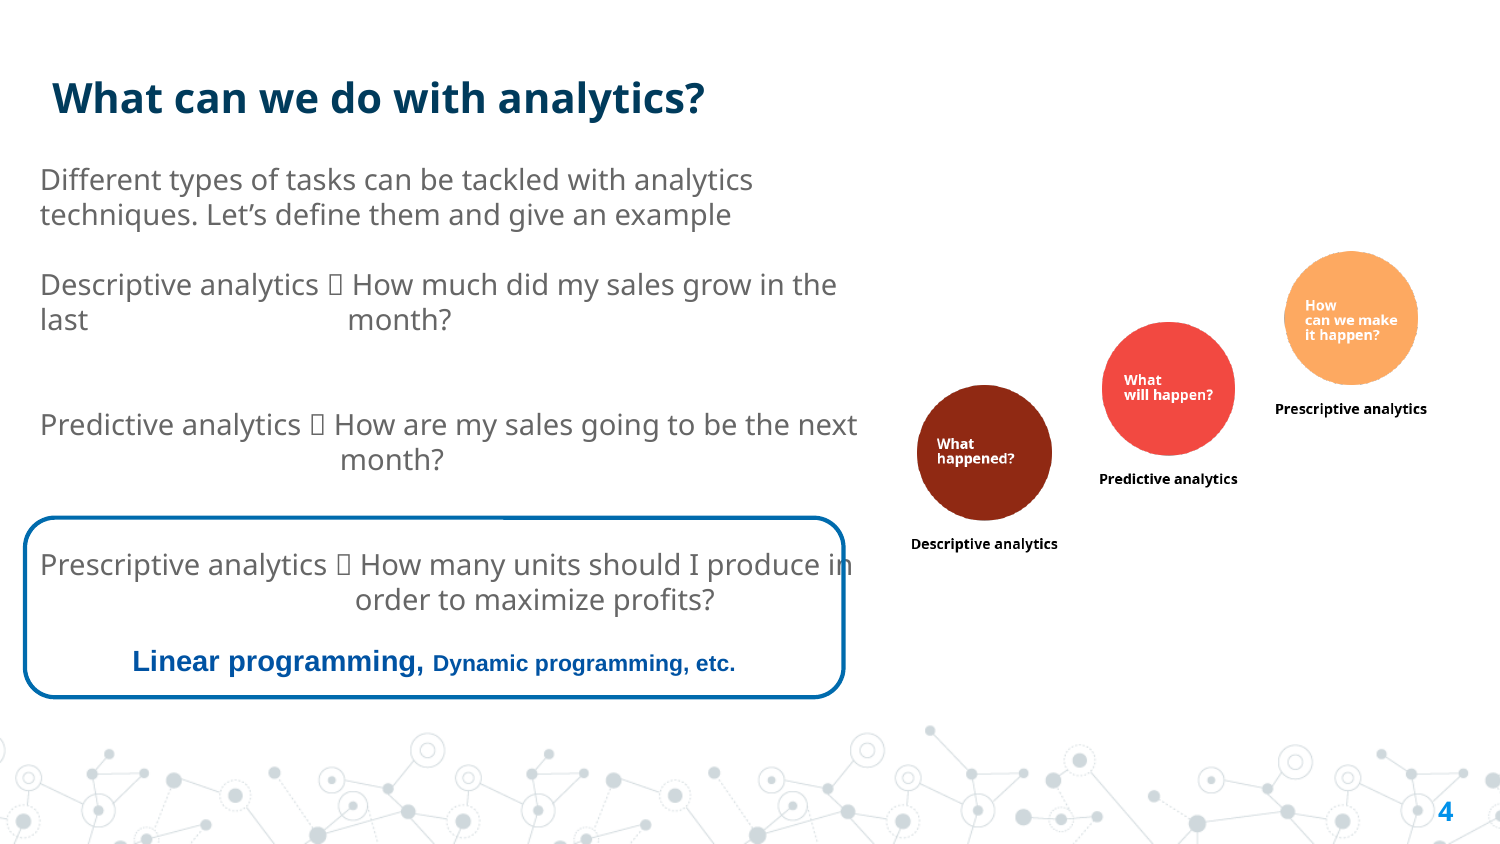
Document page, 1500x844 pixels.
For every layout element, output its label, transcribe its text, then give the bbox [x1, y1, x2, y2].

picture [0, 0, 1500, 844]
slide_number 4 [1378, 779, 1469, 844]
title What can we do with analytics? [37, 21, 1280, 137]
text_box Linear programming, Dynamic programming, etc. [22, 515, 846, 700]
text_box Different types of tasks can be tackled with analytics techniques. Let’s define them and give an example Descriptive analytics  How much did my sales grow in the last month? Predictive analytics  How are my sales going to be the next month? Prescriptive analytics  How many units should I produce in order to maximize profits? [24, 146, 894, 508]
